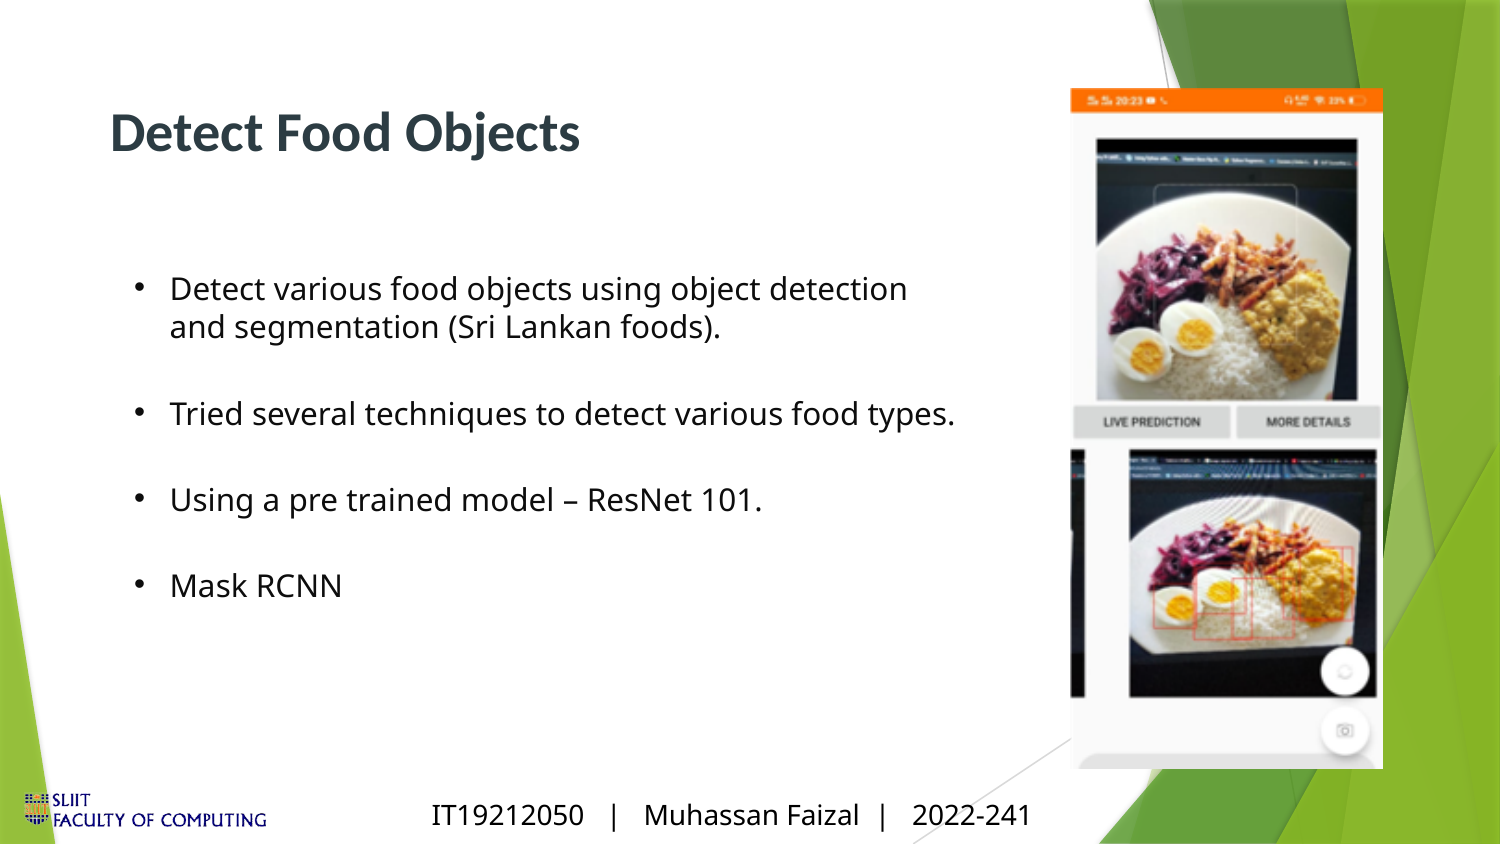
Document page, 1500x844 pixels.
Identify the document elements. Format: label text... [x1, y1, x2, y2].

picture [7, 768, 273, 838]
text_box Detect various food objects using object detection and segmentation (Sri Lankan foods). Tried several techniques to detect various food types. Using a pre trained model – ResNet 101. Mask RCNN [122, 239, 981, 770]
text_box Detect Food Objects [98, 56, 1401, 217]
picture [1069, 88, 1383, 770]
text_box IT19212050 | Muhassan Faizal | 2022-241​ [420, 791, 1084, 837]
